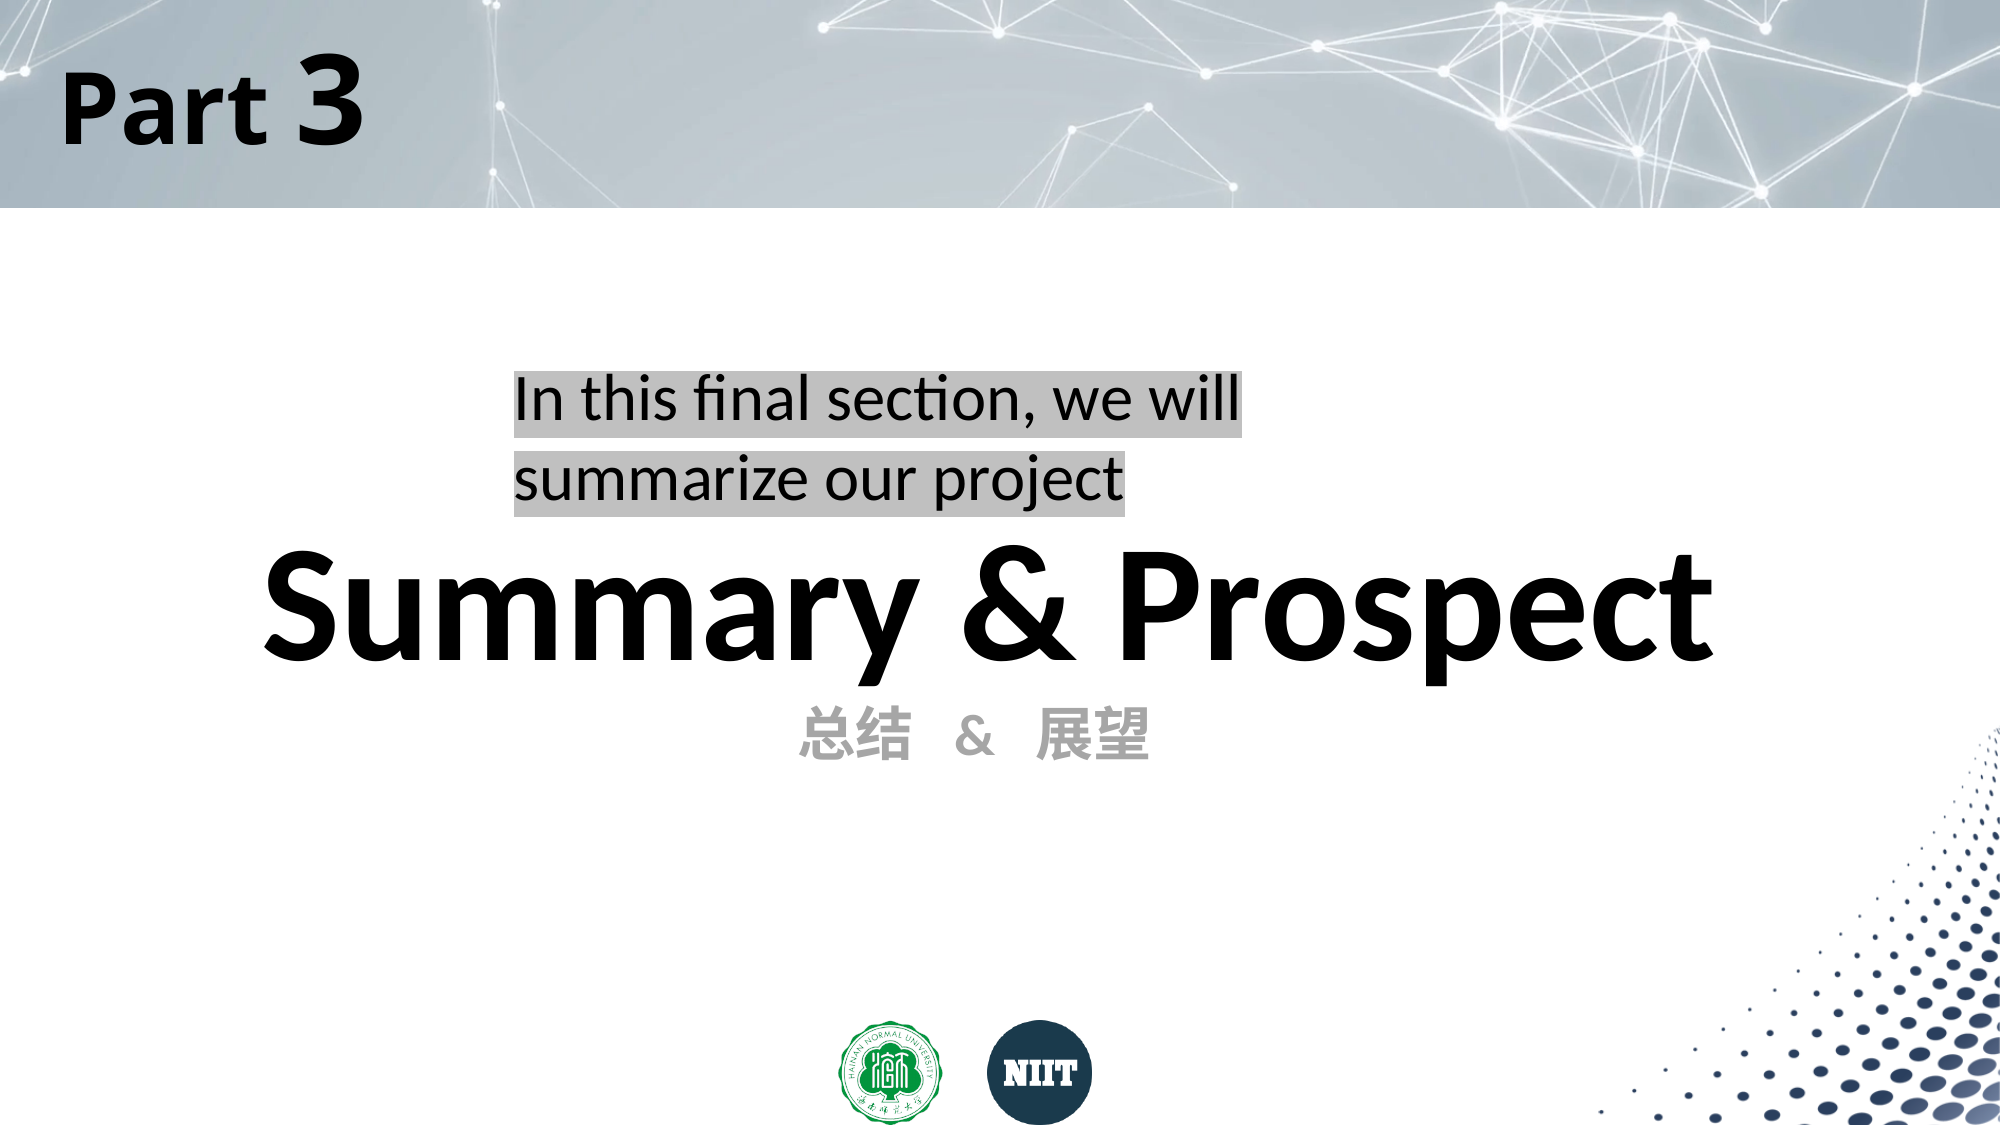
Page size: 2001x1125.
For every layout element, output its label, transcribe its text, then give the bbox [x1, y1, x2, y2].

text_box In this final section, we will summarize our project [498, 346, 1502, 522]
picture [987, 1020, 1092, 1125]
picture [0, 0, 2000, 208]
picture [830, 1017, 950, 1125]
picture [1598, 721, 2000, 1125]
title Part 3 [42, 23, 1768, 184]
text_box Summary & Prospect [246, 486, 1821, 702]
text_box 总结 & 展望 [782, 689, 1459, 775]
